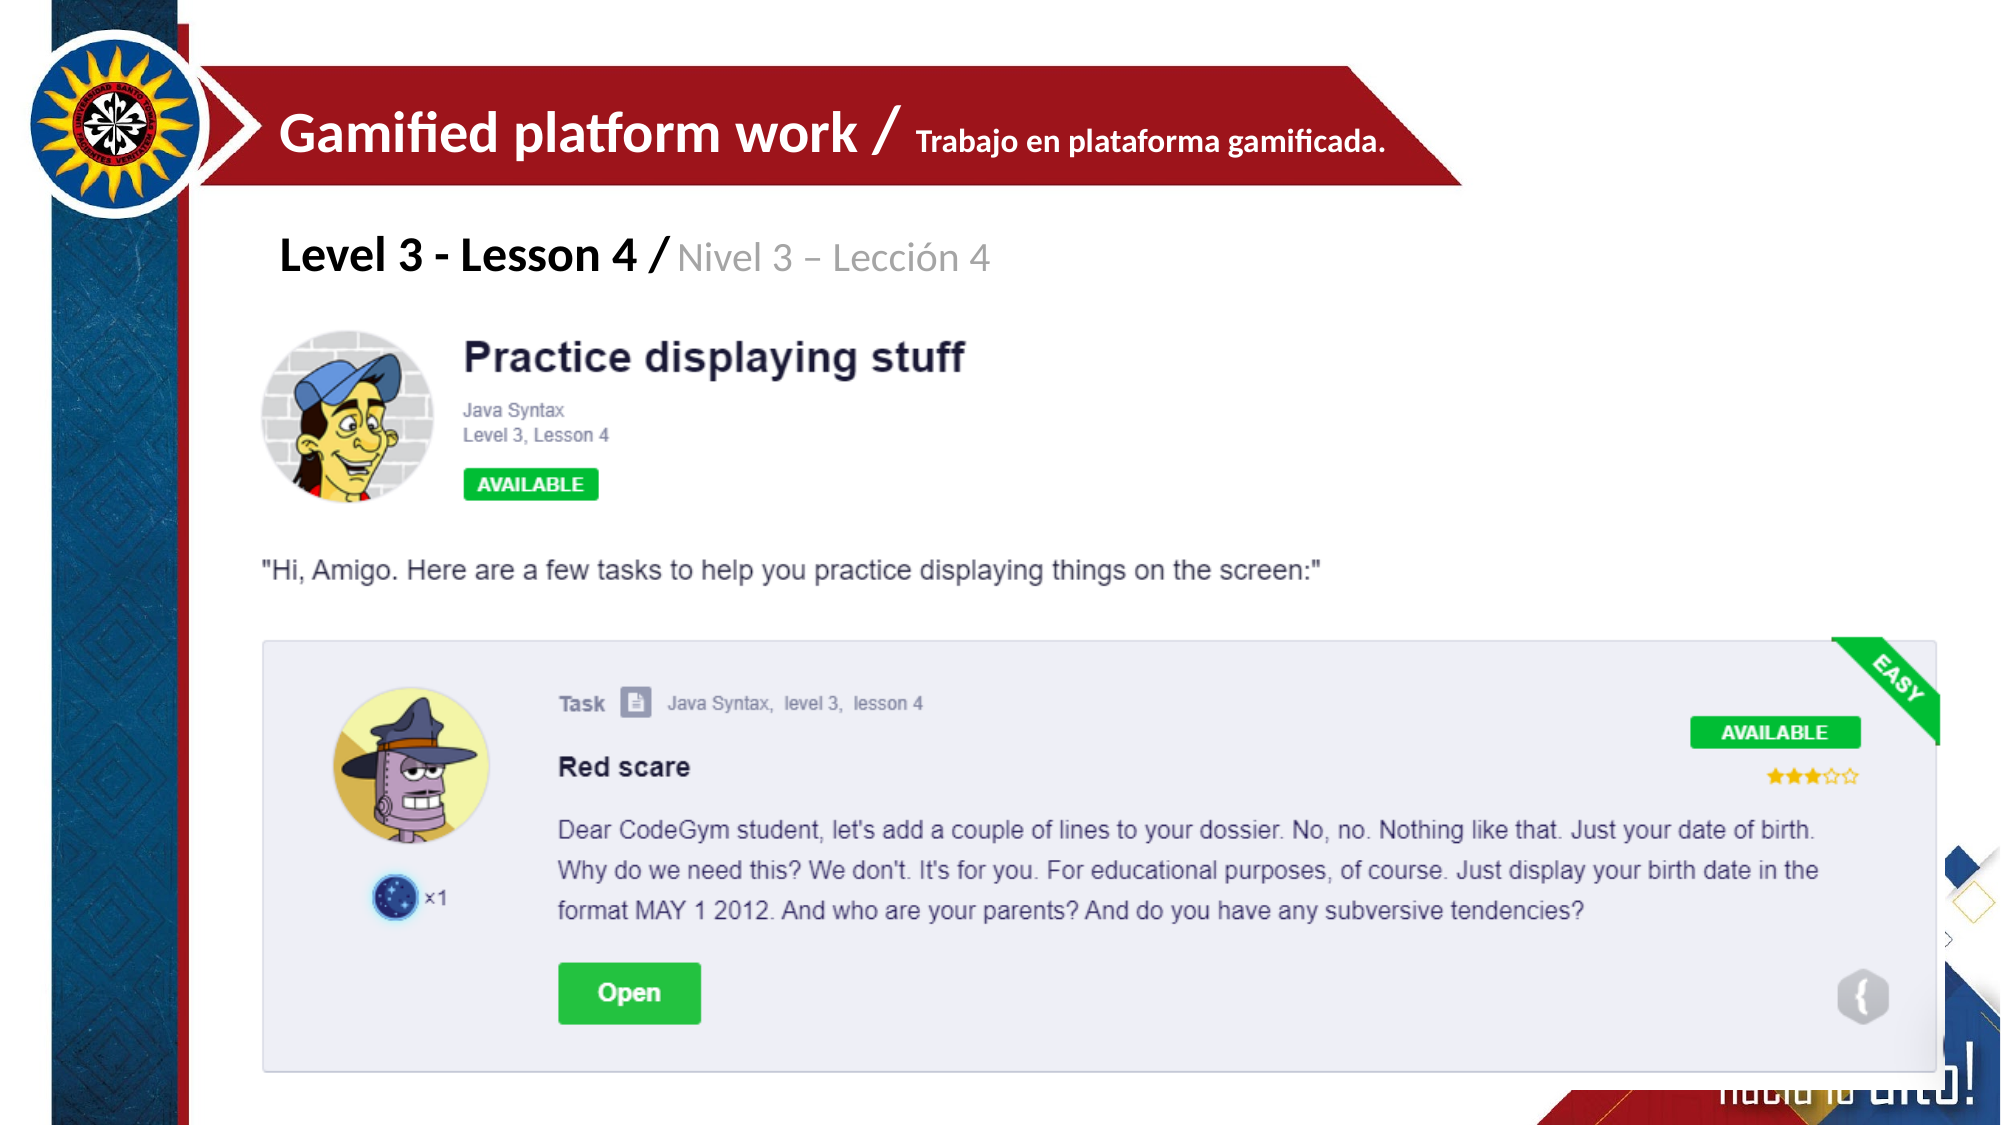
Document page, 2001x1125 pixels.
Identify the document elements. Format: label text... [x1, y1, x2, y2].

text_box Gamified platform work / Trabajo en plataforma gamificada. [264, 78, 1462, 174]
picture [0, 0, 2001, 1125]
text_box Level 3 - Lesson 4 / Nivel 3 – Lección 4 [264, 213, 1839, 290]
